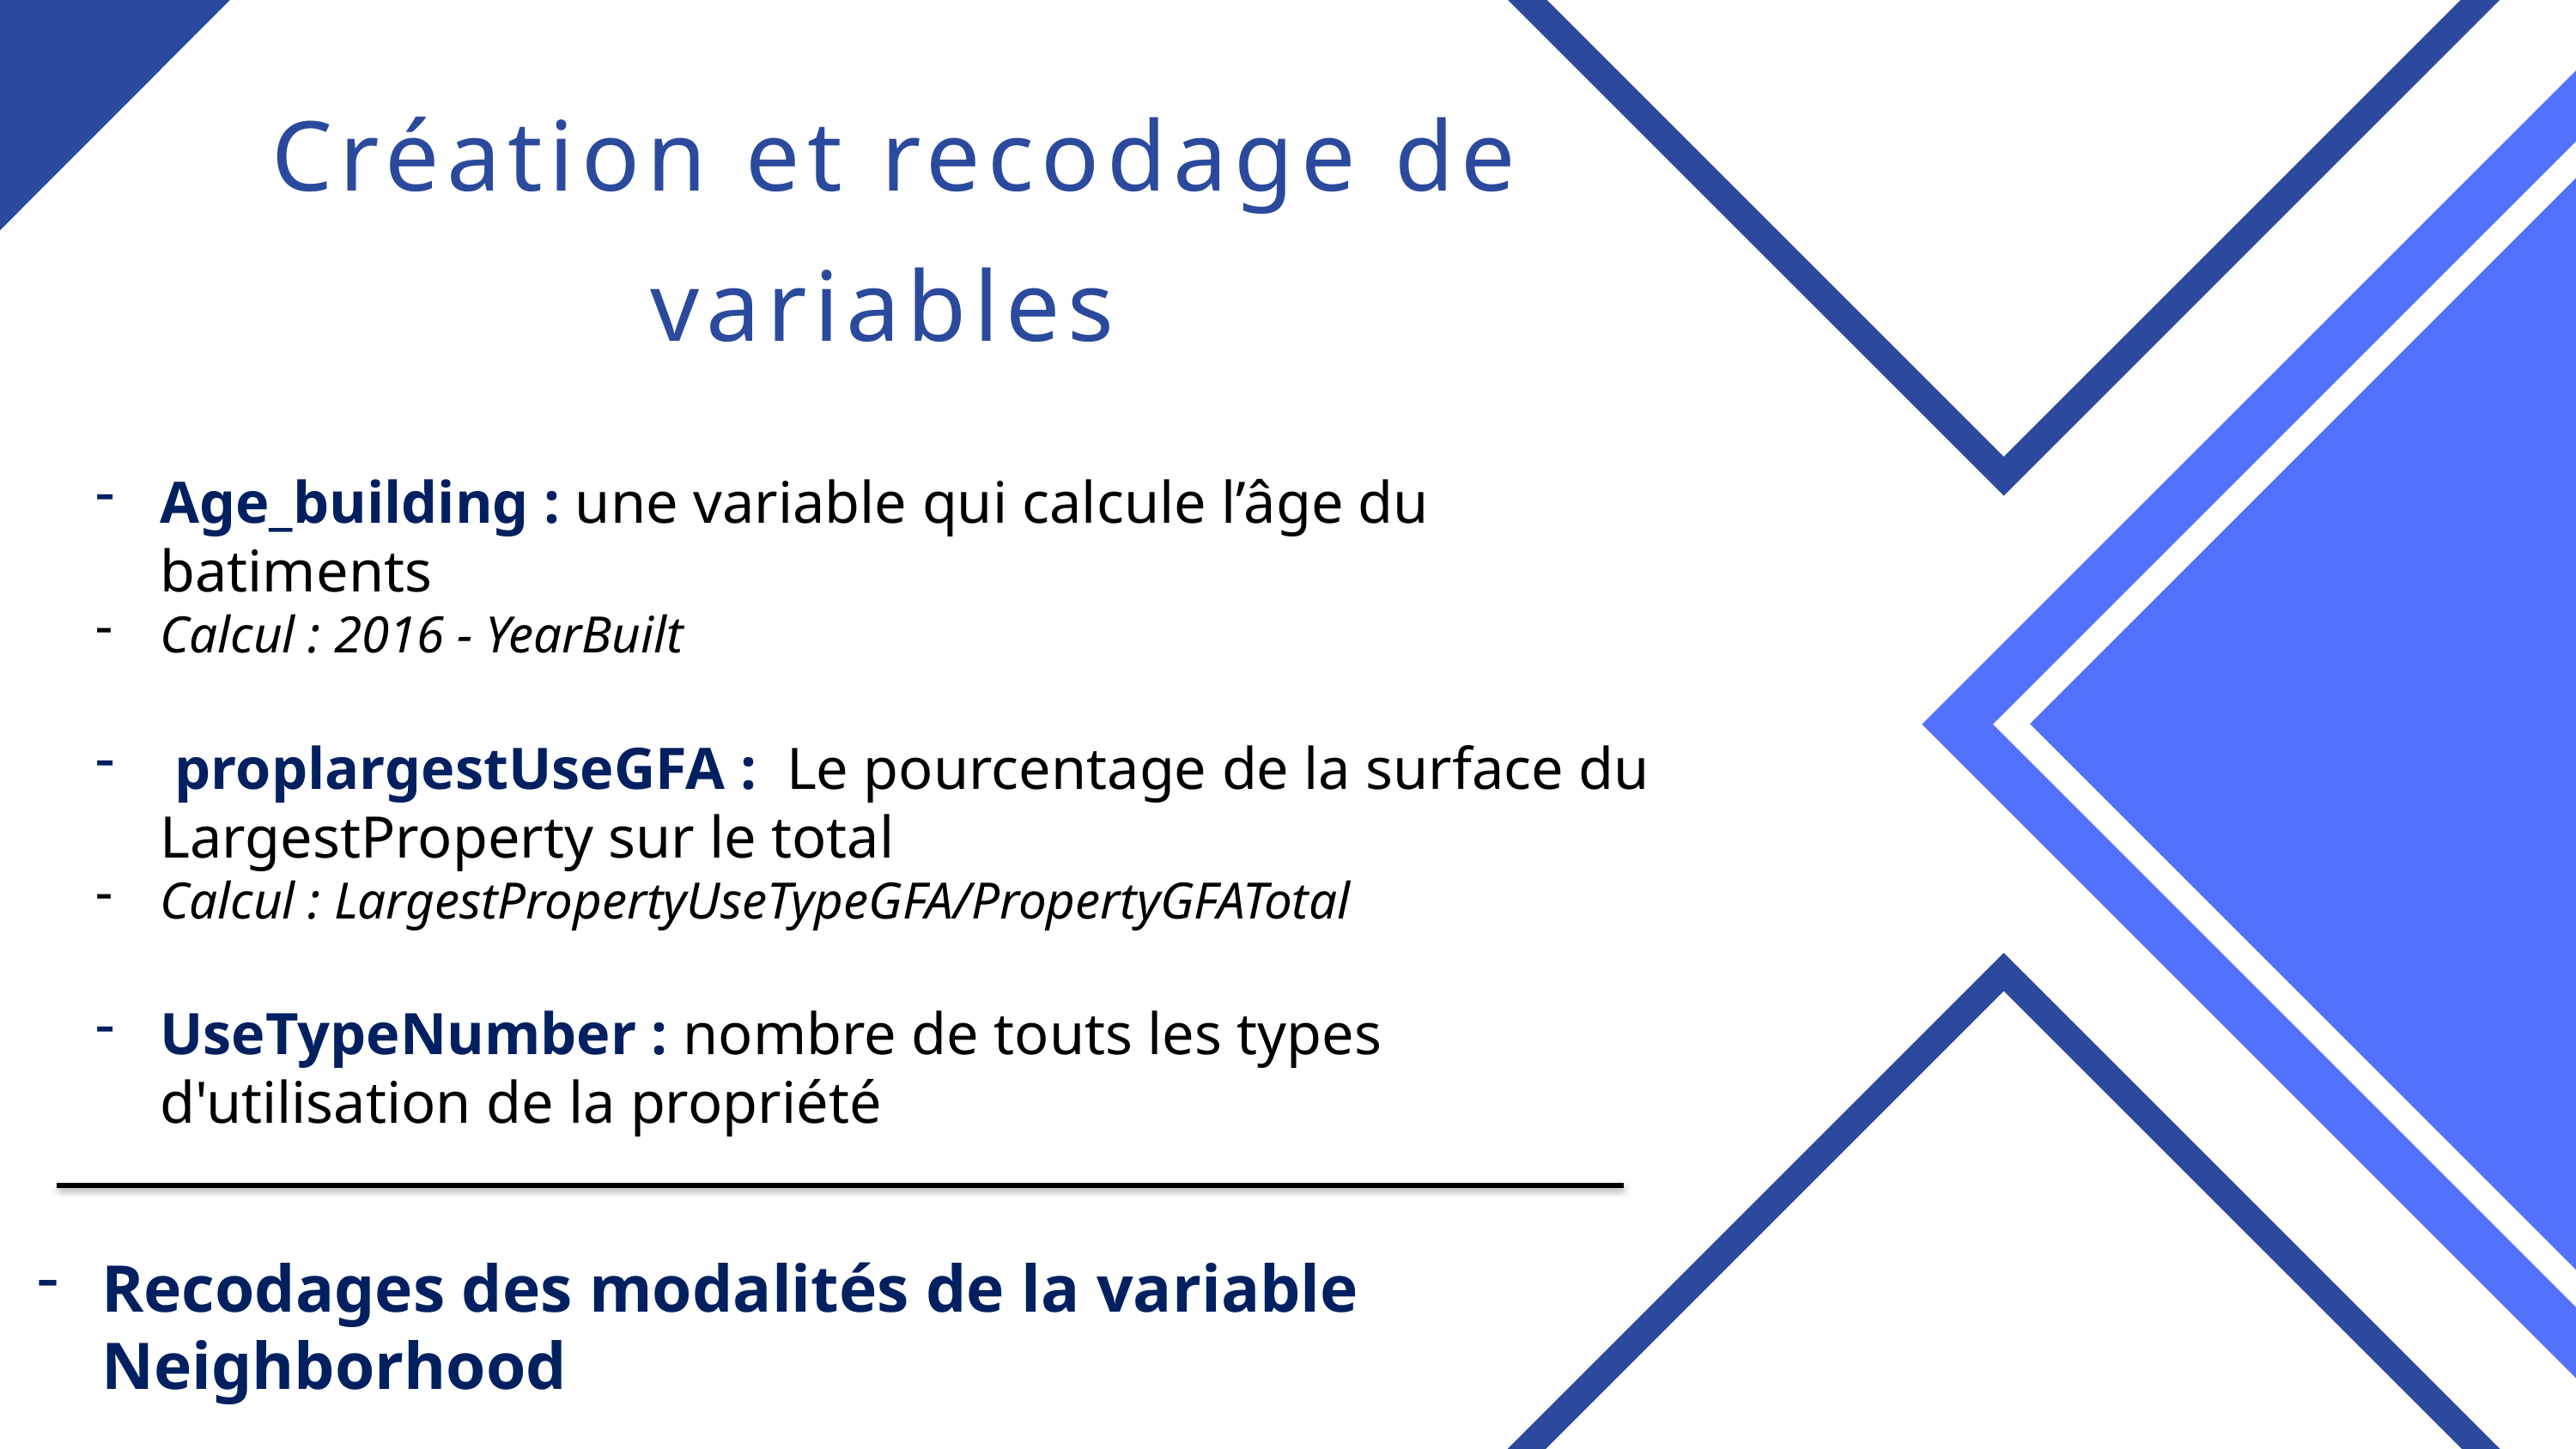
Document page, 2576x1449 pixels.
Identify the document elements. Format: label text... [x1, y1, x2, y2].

text_box Recodages des modalités de la variable Neighborhood [24, 1241, 1564, 1449]
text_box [2441, 1143, 2576, 1187]
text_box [1569, 1132, 2439, 1449]
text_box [1569, 0, 2439, 317]
text_box Age_building : une variable qui calcule l’âge du batiments Calcul : 2016 - YearBuilt proplargestUseGFA : Le pourcentage de la surface du LargestProperty sur le total Calcul : LargestPropertyUseTypeGFA/PropertyGFATotal UseTypeNumber : nombre de touts les types d'utilisation de la propriété [82, 459, 1715, 1142]
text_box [2163, 312, 2576, 1137]
text_box Création et recodage de variables [149, 60, 1648, 361]
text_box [0, 0, 231, 231]
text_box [2113, 323, 2159, 1131]
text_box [2441, 261, 2576, 311]
